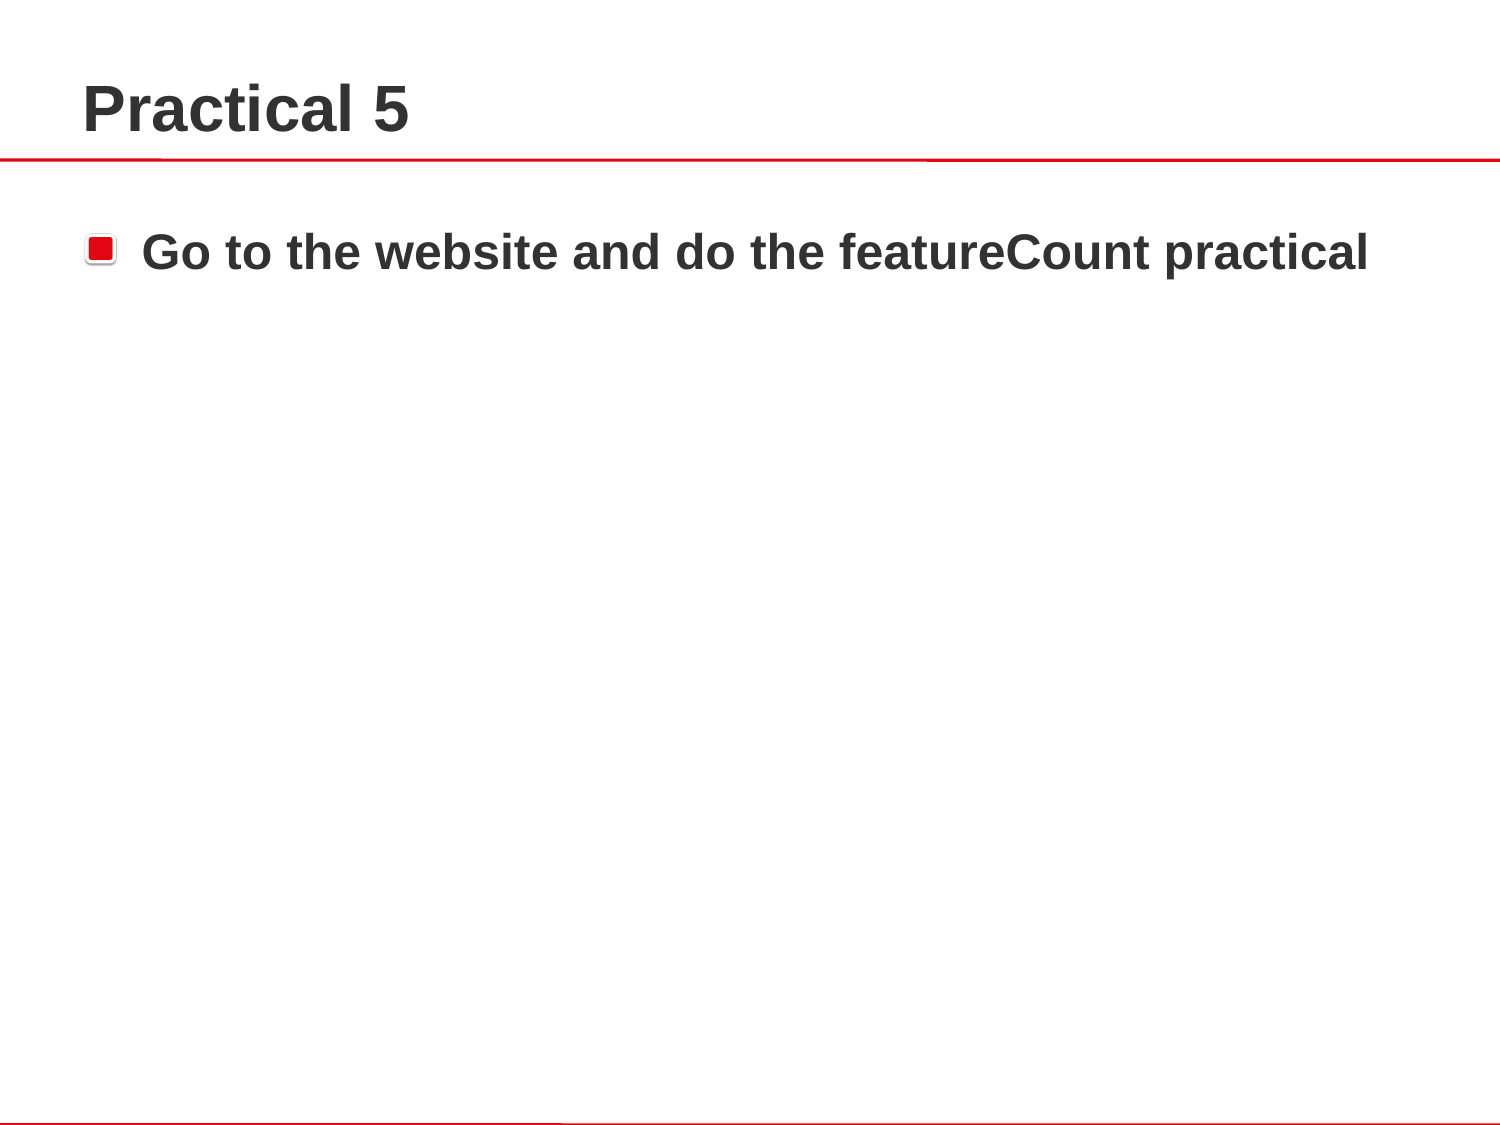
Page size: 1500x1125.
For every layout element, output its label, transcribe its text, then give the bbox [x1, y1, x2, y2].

text_box Practical 5 [82, 66, 1459, 145]
picture [82, 232, 119, 268]
text_box Go to the website and do the featureCount practical [82, 219, 1412, 1106]
